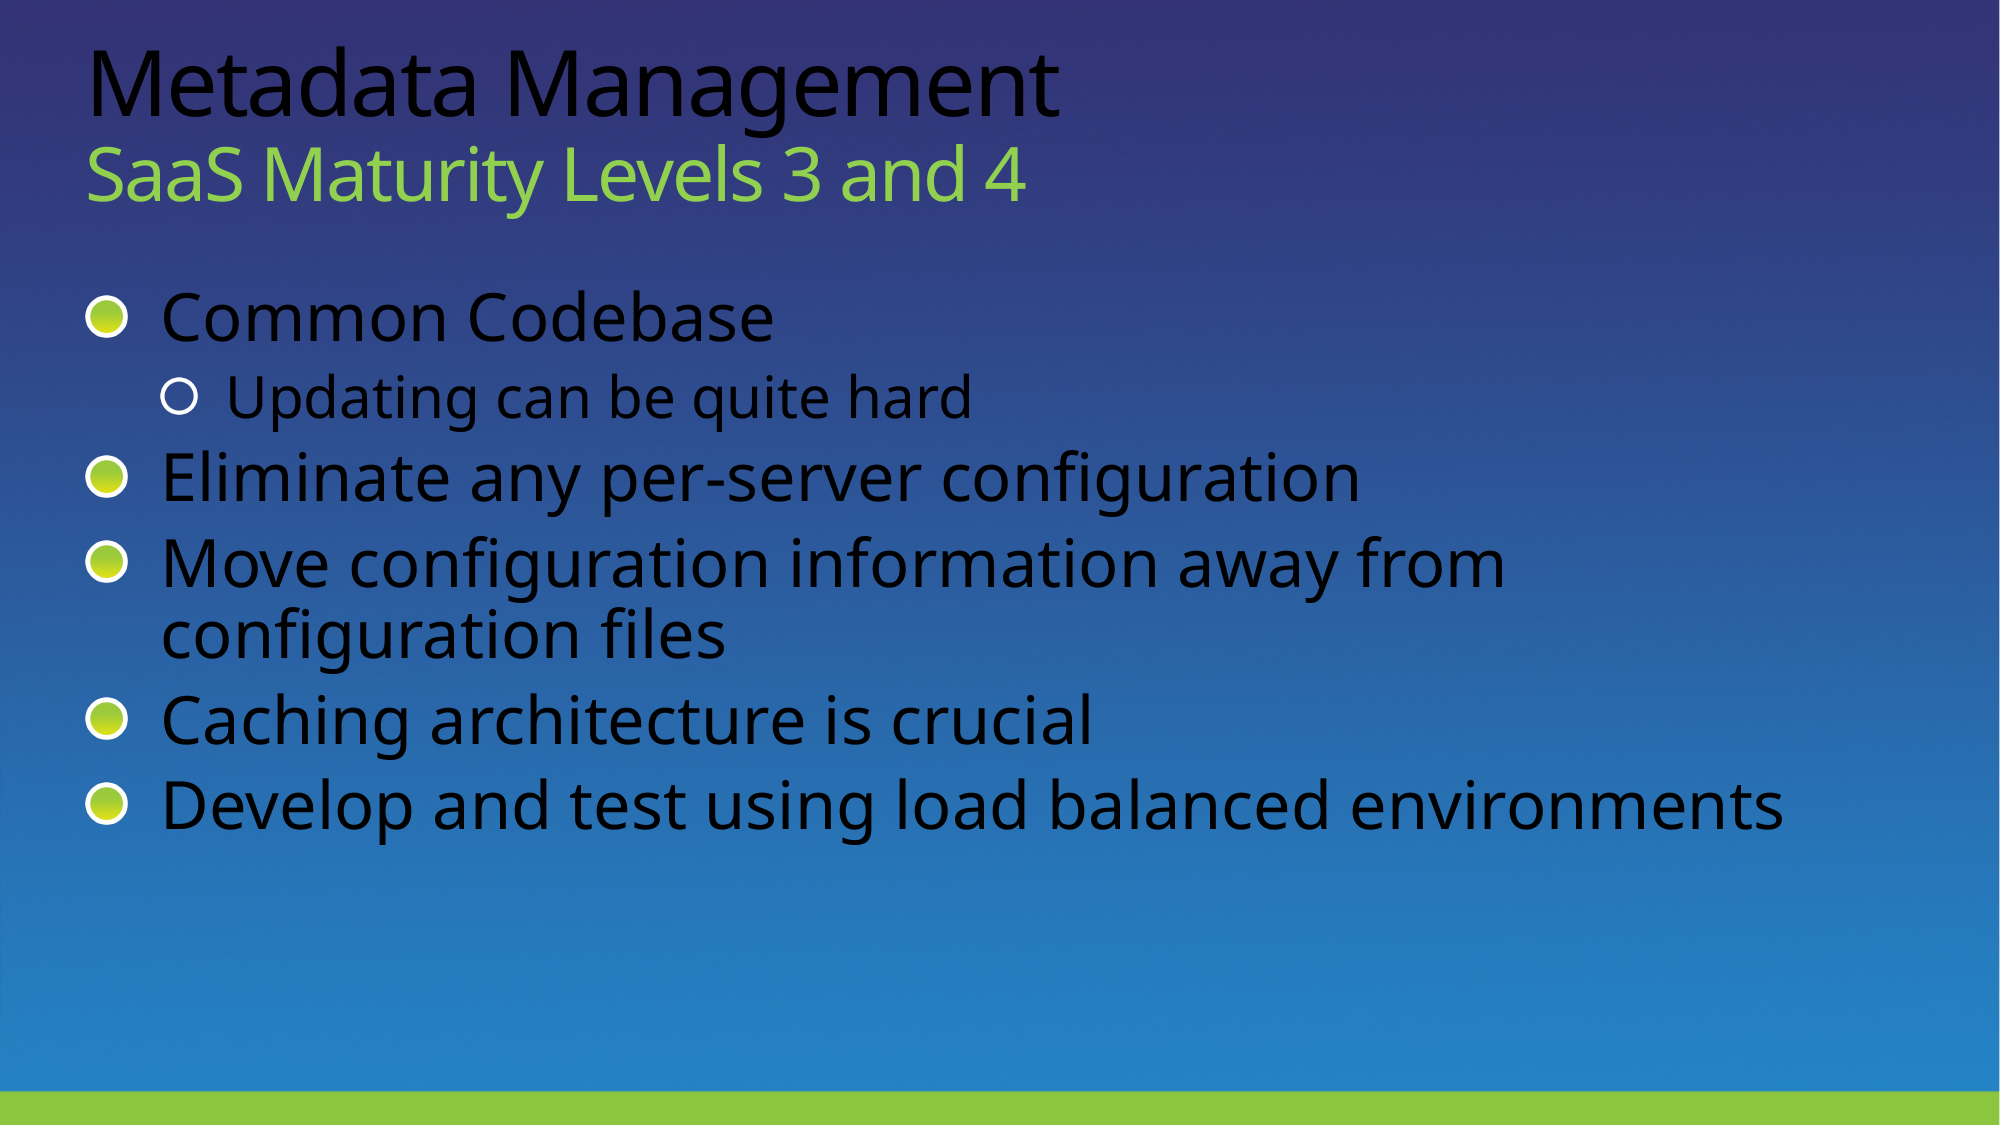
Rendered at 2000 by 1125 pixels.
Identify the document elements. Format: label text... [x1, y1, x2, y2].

picture [0, 0, 2000, 1125]
list Common Codebase Updating can be quite hard Eliminate any per-server configuration Move configuration information away from configuration files Caching architecture is crucial Develop and test using load balanced environments [85, 284, 1914, 933]
title Metadata Management SaaS Maturity Levels 3 and 4 [85, 37, 1914, 220]
